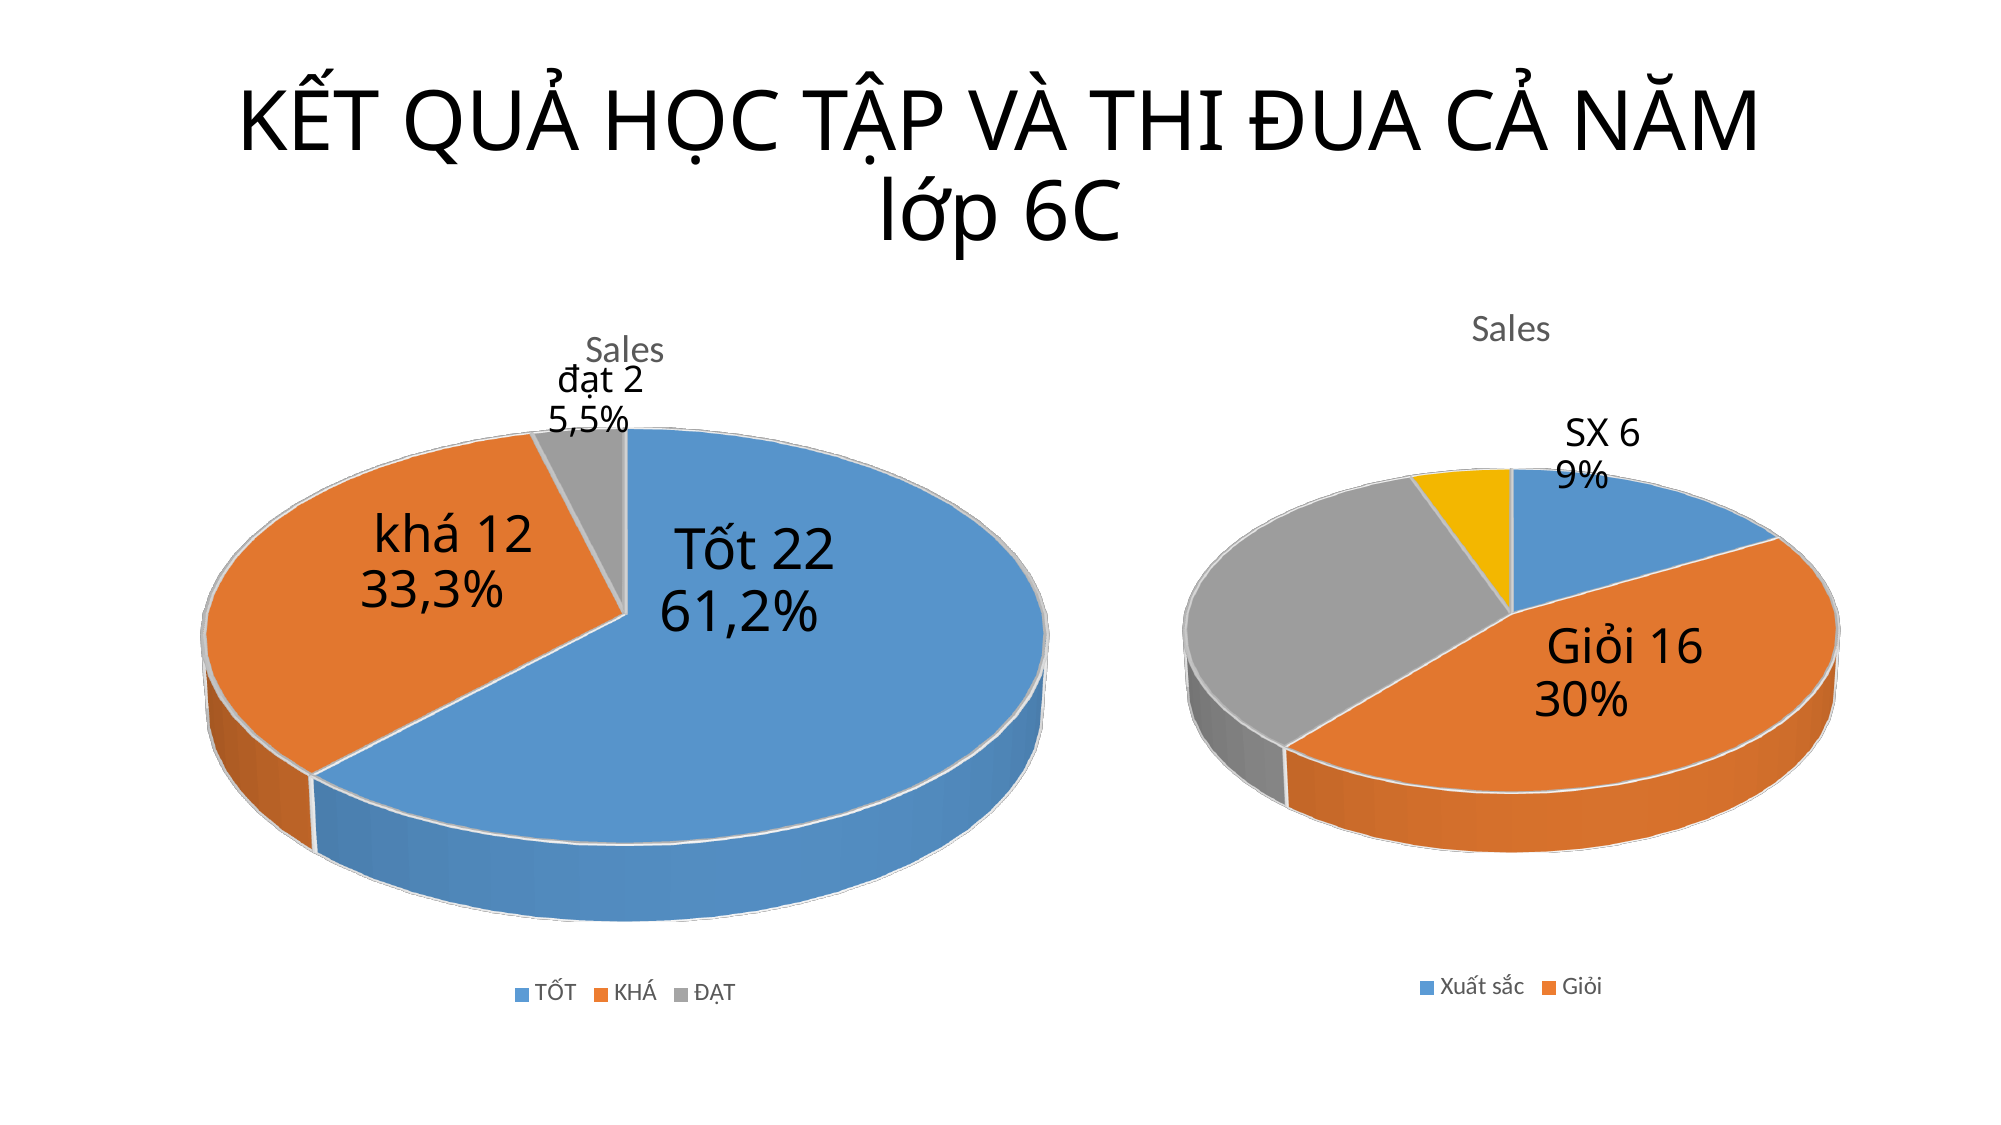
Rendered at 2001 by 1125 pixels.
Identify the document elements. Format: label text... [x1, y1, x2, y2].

chart [137, 299, 1113, 1014]
title KẾT QUẢ HỌC TẬP VÀ THI ĐUA CẢ NĂM lớp 6C [137, 59, 1863, 278]
chart [1133, 277, 1890, 1007]
